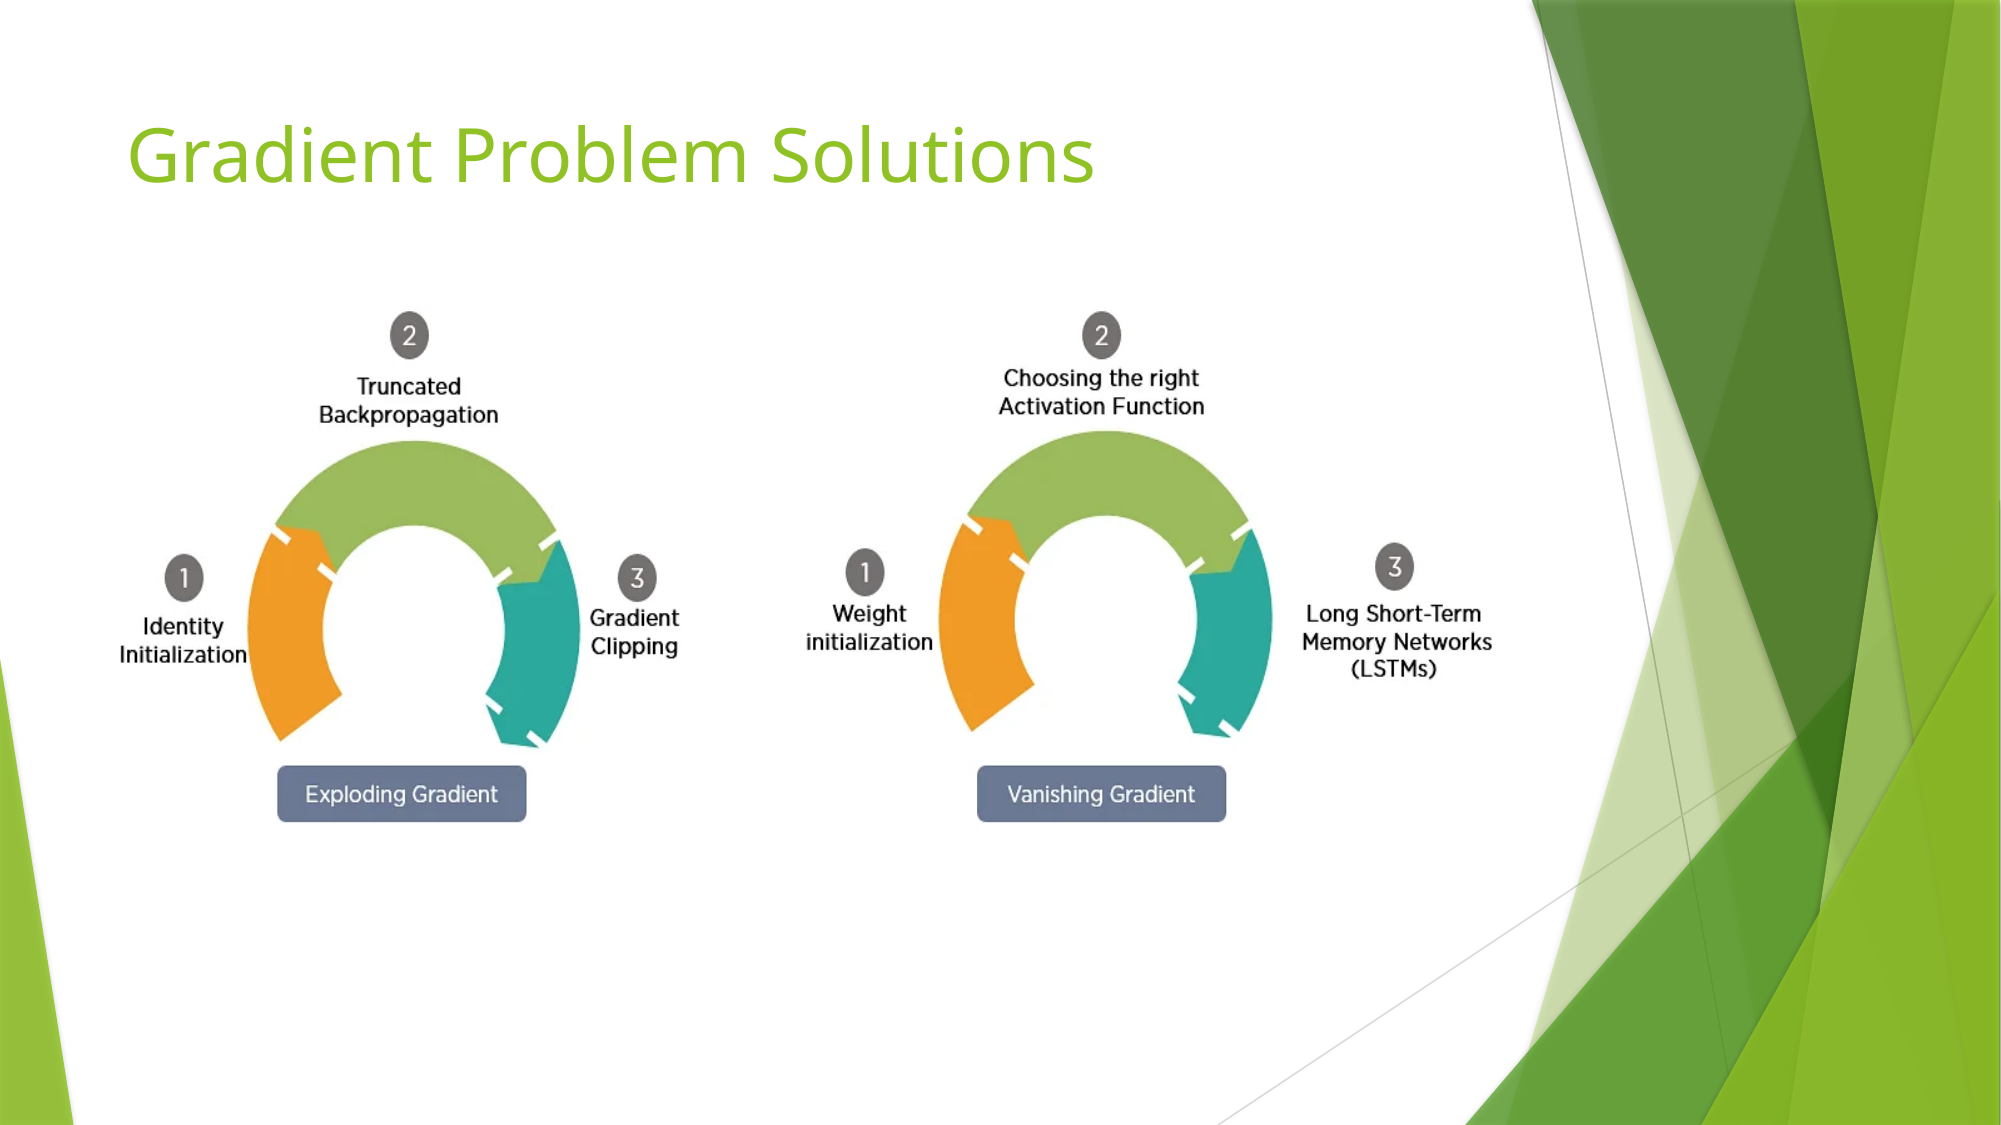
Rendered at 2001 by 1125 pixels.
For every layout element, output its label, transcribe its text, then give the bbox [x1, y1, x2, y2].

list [110, 303, 1503, 843]
title Gradient Problem Solutions [111, 99, 1522, 264]
